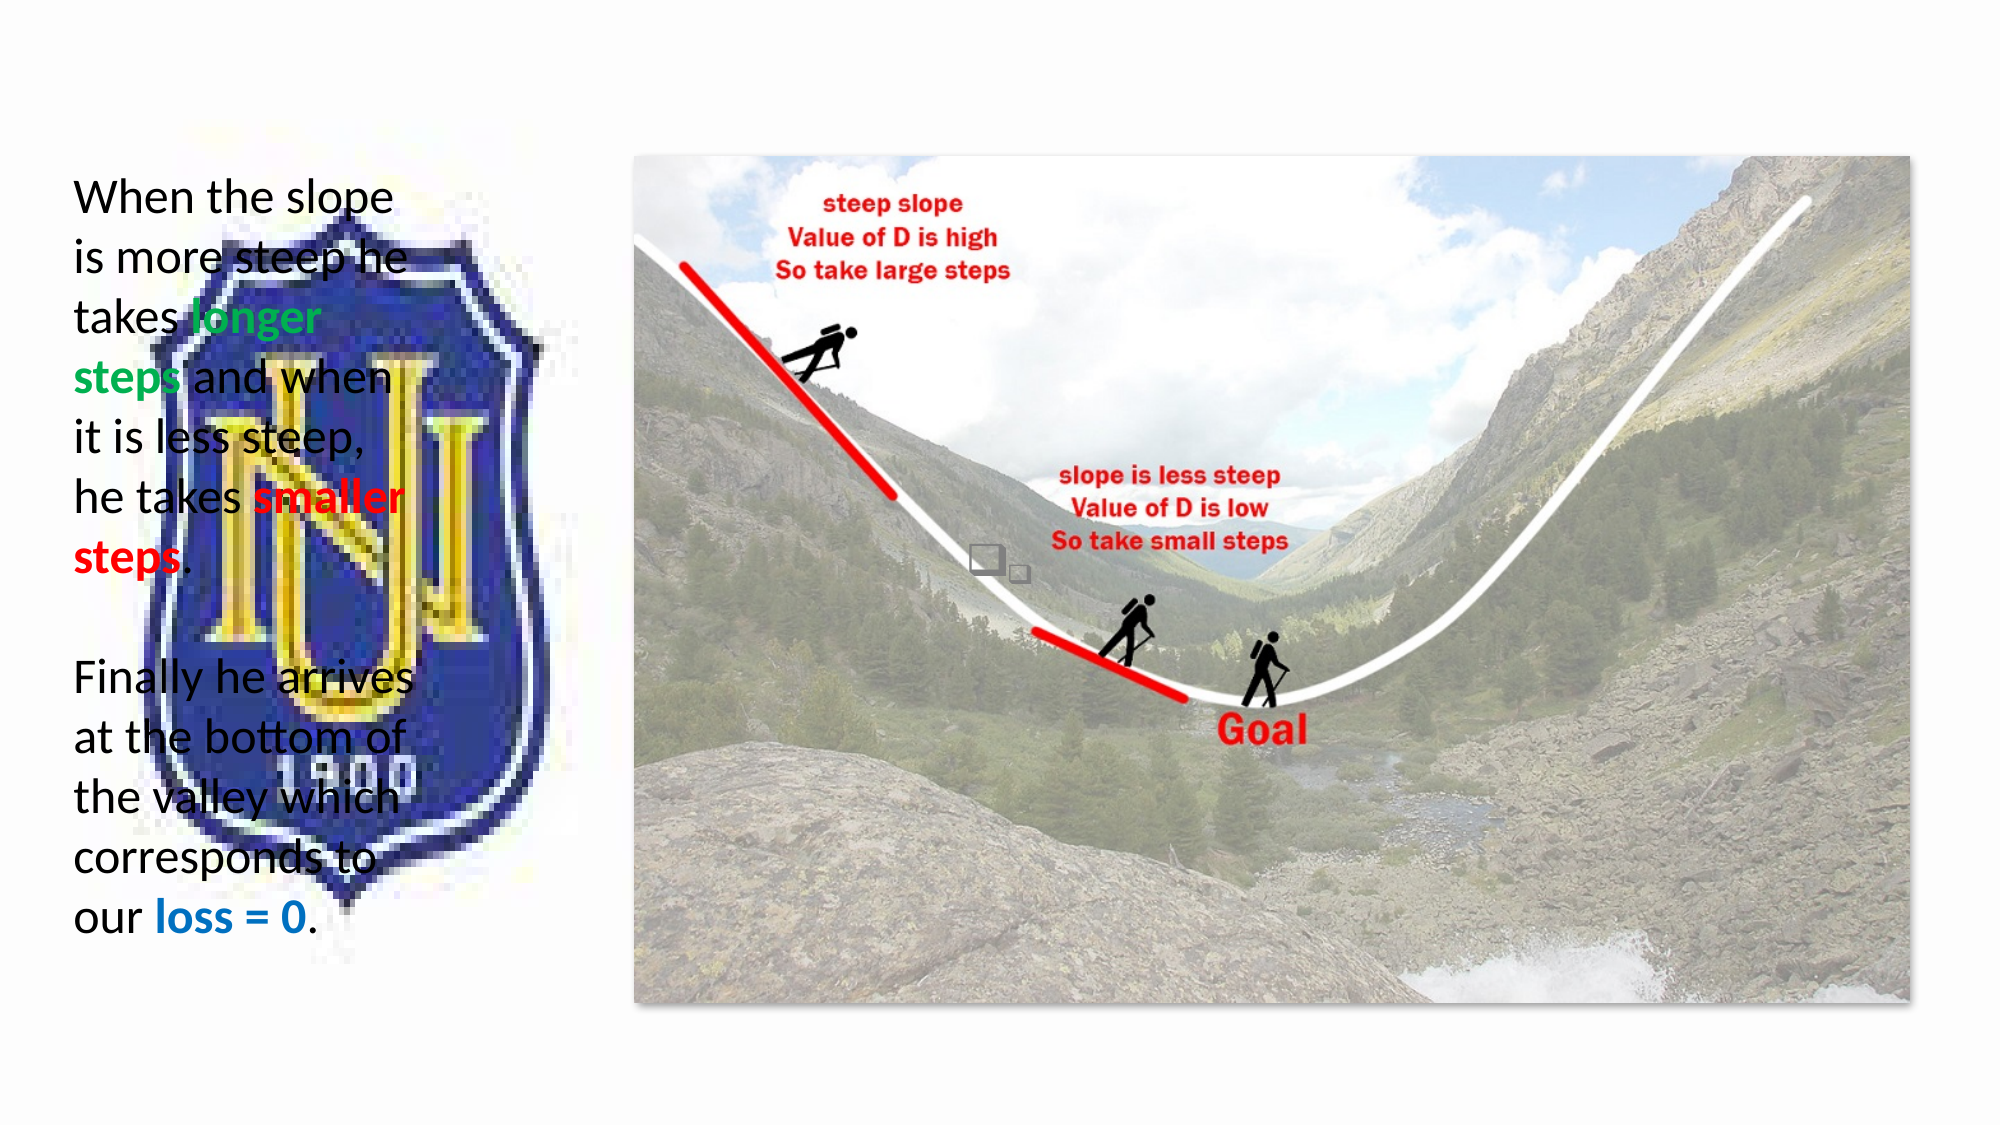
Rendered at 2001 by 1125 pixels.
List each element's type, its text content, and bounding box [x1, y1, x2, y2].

text_box When the slope is more steep he takes longer steps and when it is less steep, he takes smaller steps. Finally he arrives at the bottom of the valley which corresponds to our loss = 0. [58, 156, 433, 1012]
picture [0, 0, 2000, 1125]
